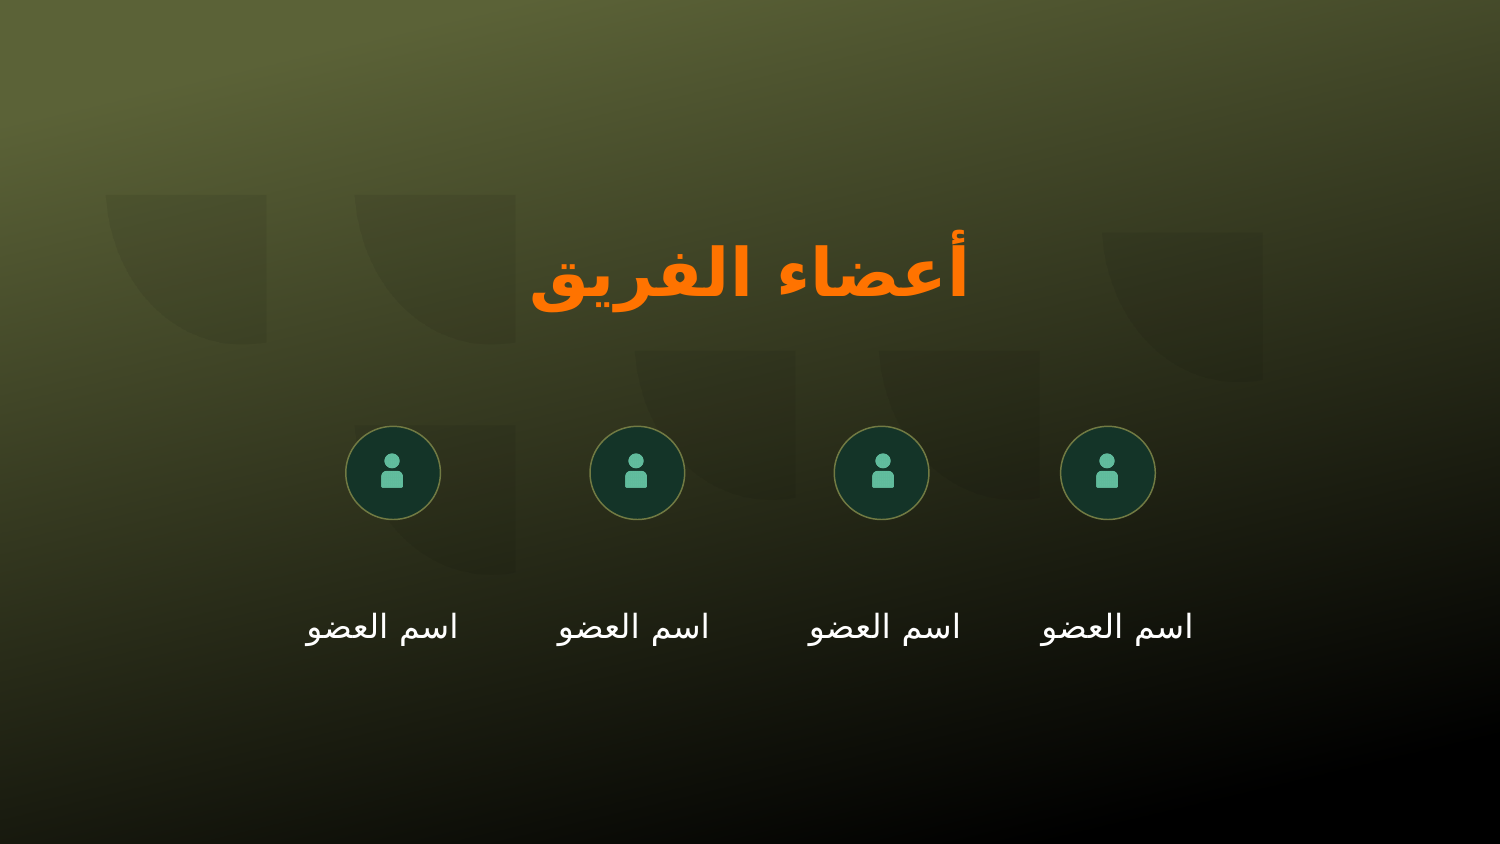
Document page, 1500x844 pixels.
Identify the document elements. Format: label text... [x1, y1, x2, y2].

text_box اسم العضو [1013, 547, 1245, 650]
text_box اسم العضو [762, 547, 1013, 650]
text_box [1060, 426, 1156, 520]
text_box اسم العضو [255, 547, 510, 650]
text_box [590, 426, 685, 520]
text_box اسم العضو [510, 547, 762, 650]
picture [0, 0, 1500, 844]
text_box [834, 426, 929, 520]
text_box [345, 426, 441, 520]
text_box أعضاء الفريق [152, 211, 1348, 306]
